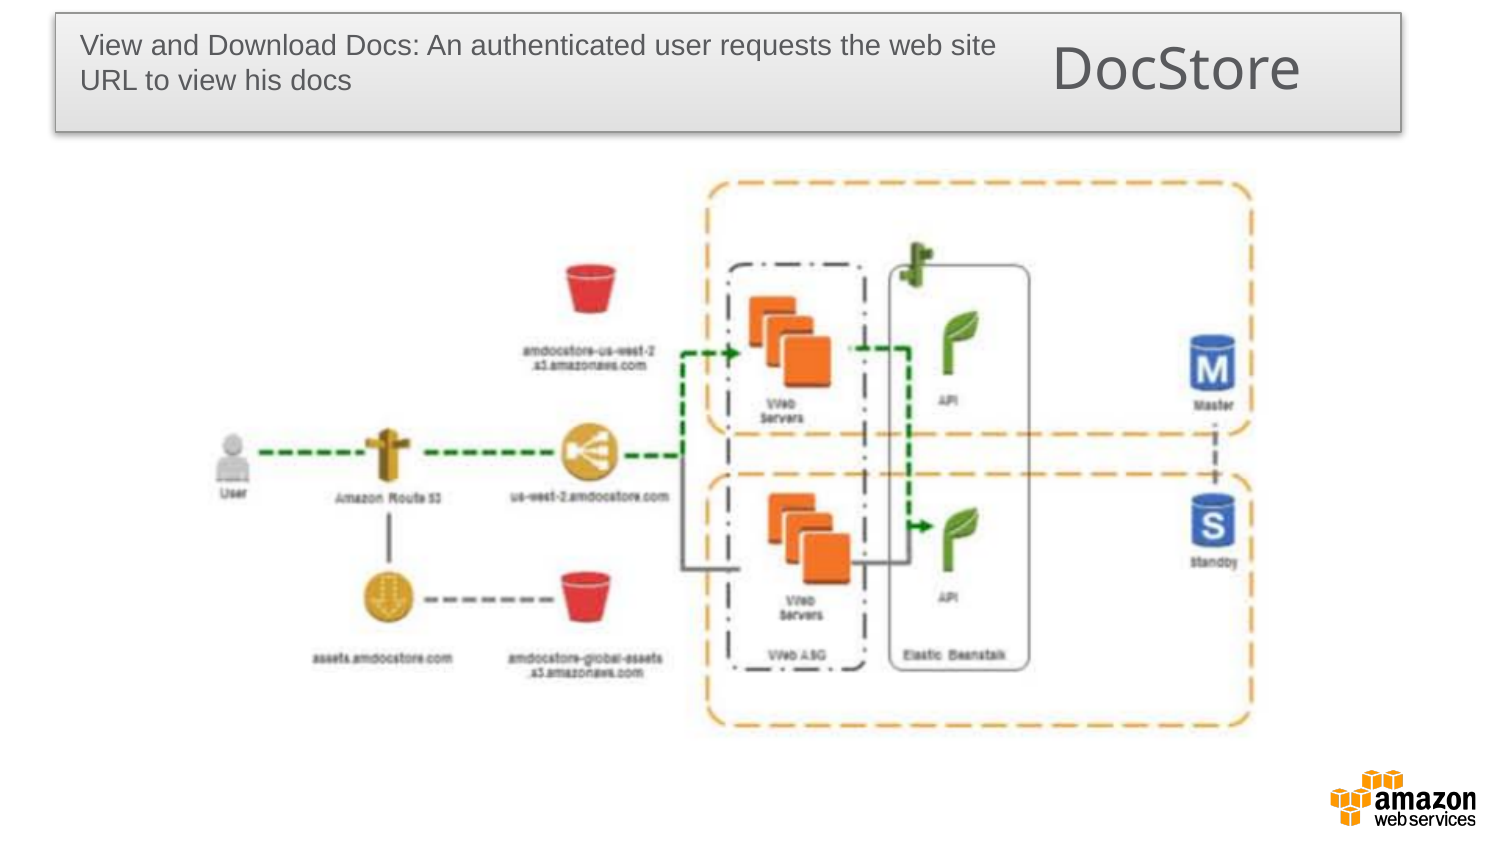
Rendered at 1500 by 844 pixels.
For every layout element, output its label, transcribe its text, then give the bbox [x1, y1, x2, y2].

title [55, 12, 1402, 133]
picture [194, 166, 1297, 748]
list DocStore [1049, 23, 1391, 132]
text_box View and Download Docs: An authenticated user requests the web site URL to view his docs [64, 19, 1049, 137]
